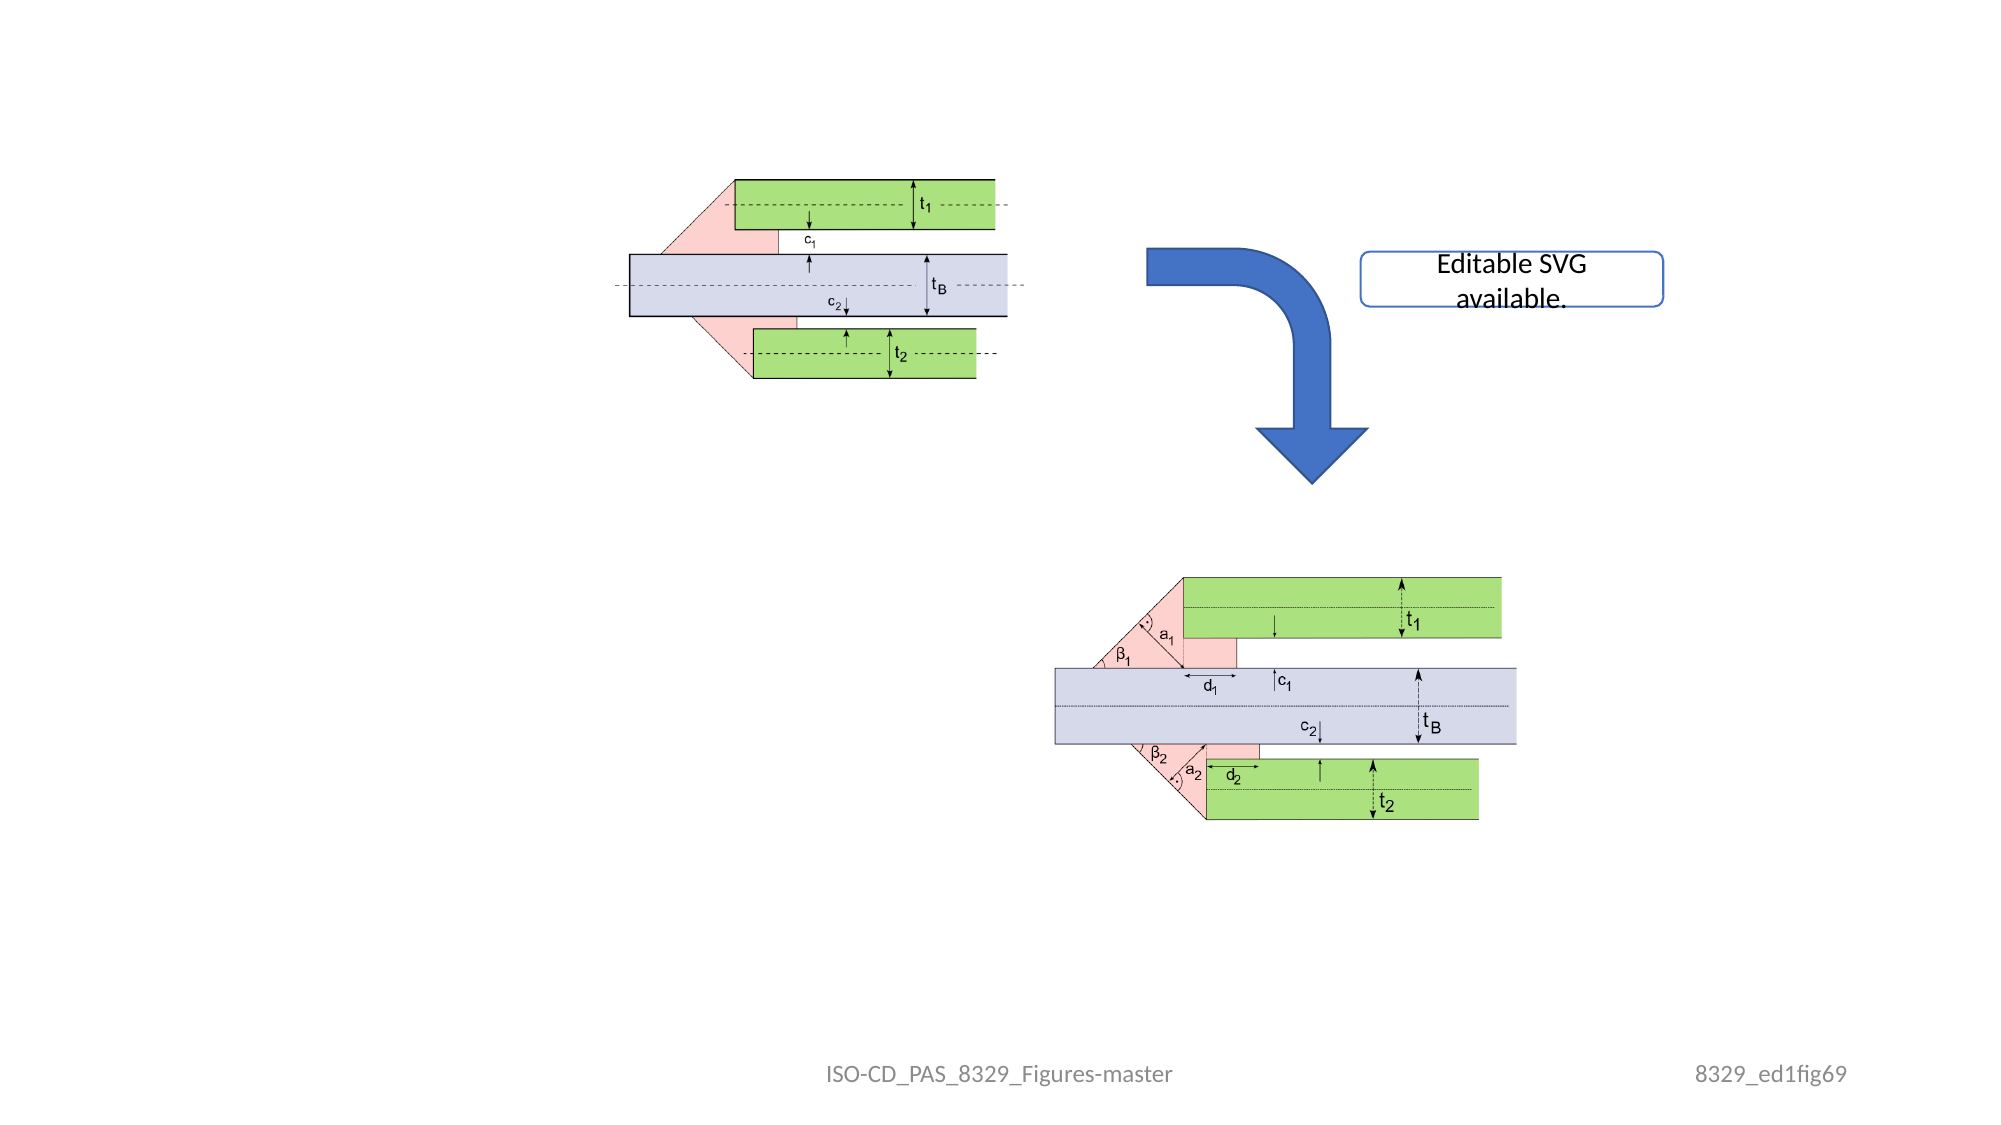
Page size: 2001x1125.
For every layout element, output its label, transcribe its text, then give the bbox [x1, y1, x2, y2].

slide_number 8329_ed1fig69 [1412, 1042, 1863, 1103]
footer ISO-CD_PAS_8329_Figures-master [662, 1042, 1338, 1103]
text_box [1147, 248, 1665, 439]
picture [615, 179, 1024, 379]
picture [1036, 439, 1683, 951]
